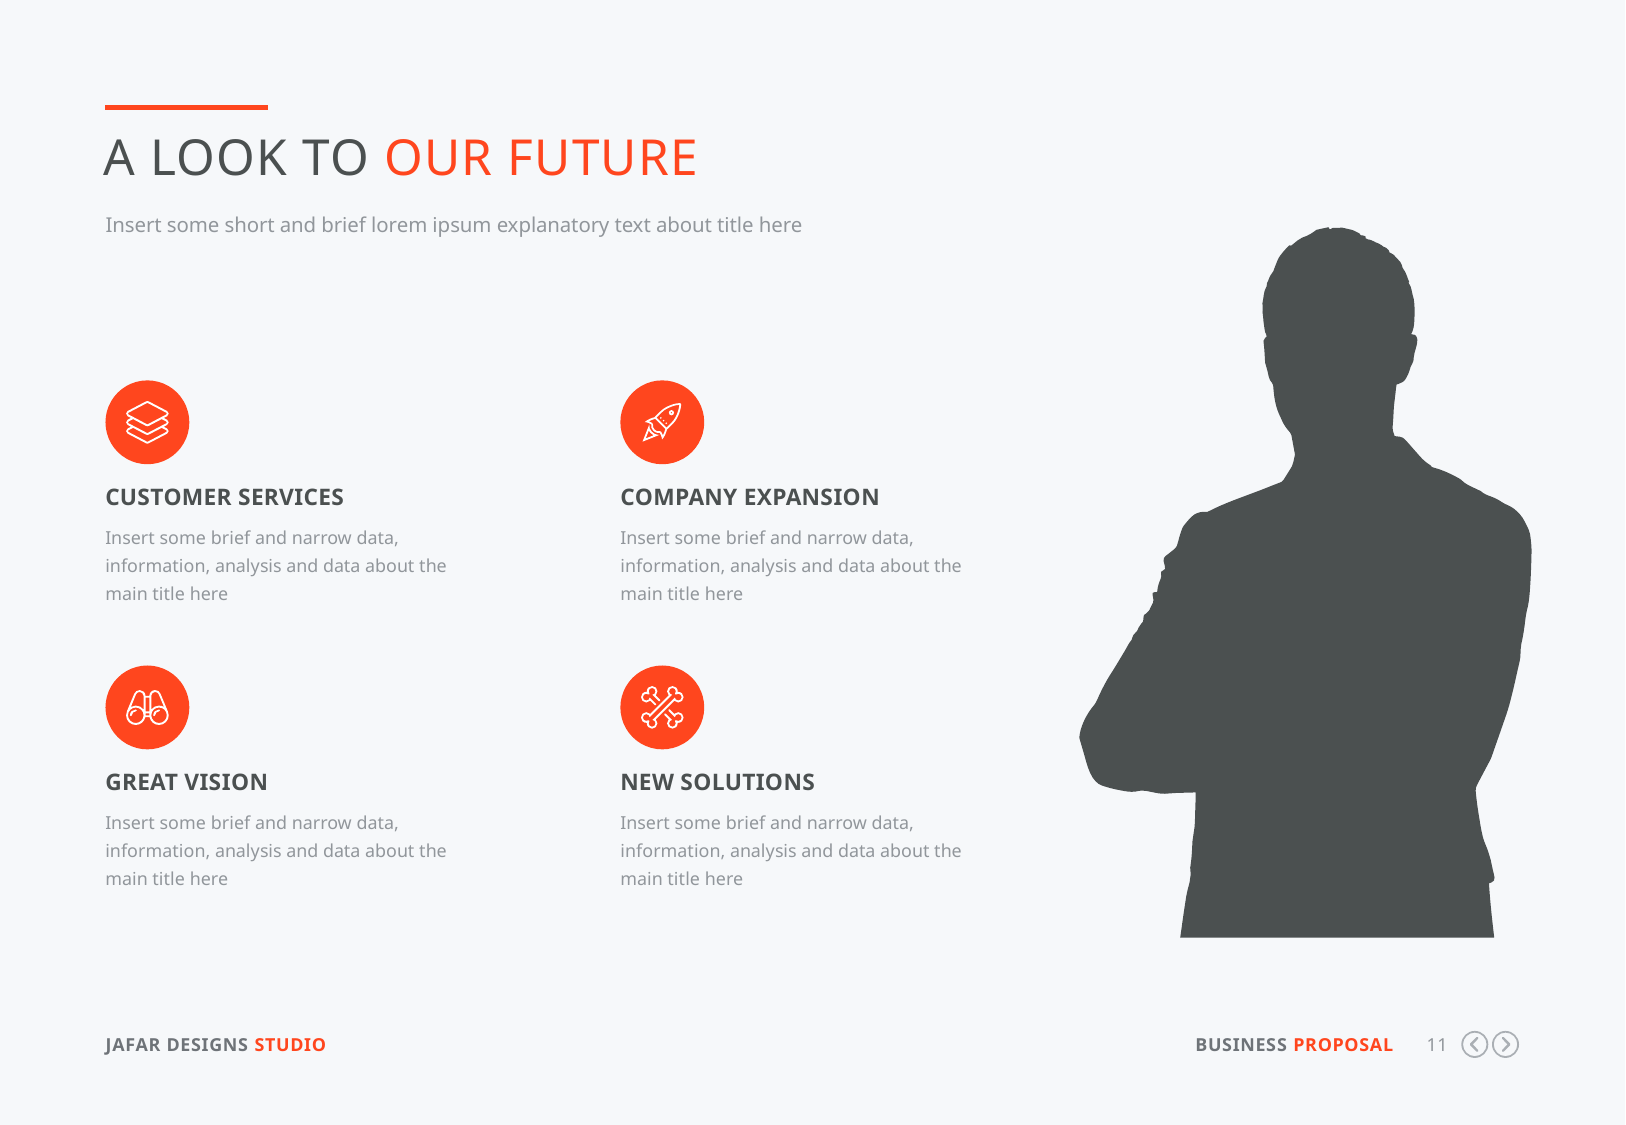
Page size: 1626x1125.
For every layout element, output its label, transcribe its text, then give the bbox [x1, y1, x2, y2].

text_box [620, 482, 996, 577]
text_box [1079, 227, 1532, 938]
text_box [105, 380, 190, 465]
list A look to Our Future [103, 125, 1518, 188]
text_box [620, 767, 996, 862]
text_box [105, 665, 190, 750]
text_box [620, 665, 705, 750]
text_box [620, 380, 705, 465]
list Insert some short and brief lorem ipsum explanatory text about title here [105, 209, 1519, 241]
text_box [105, 767, 481, 862]
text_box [105, 482, 481, 577]
